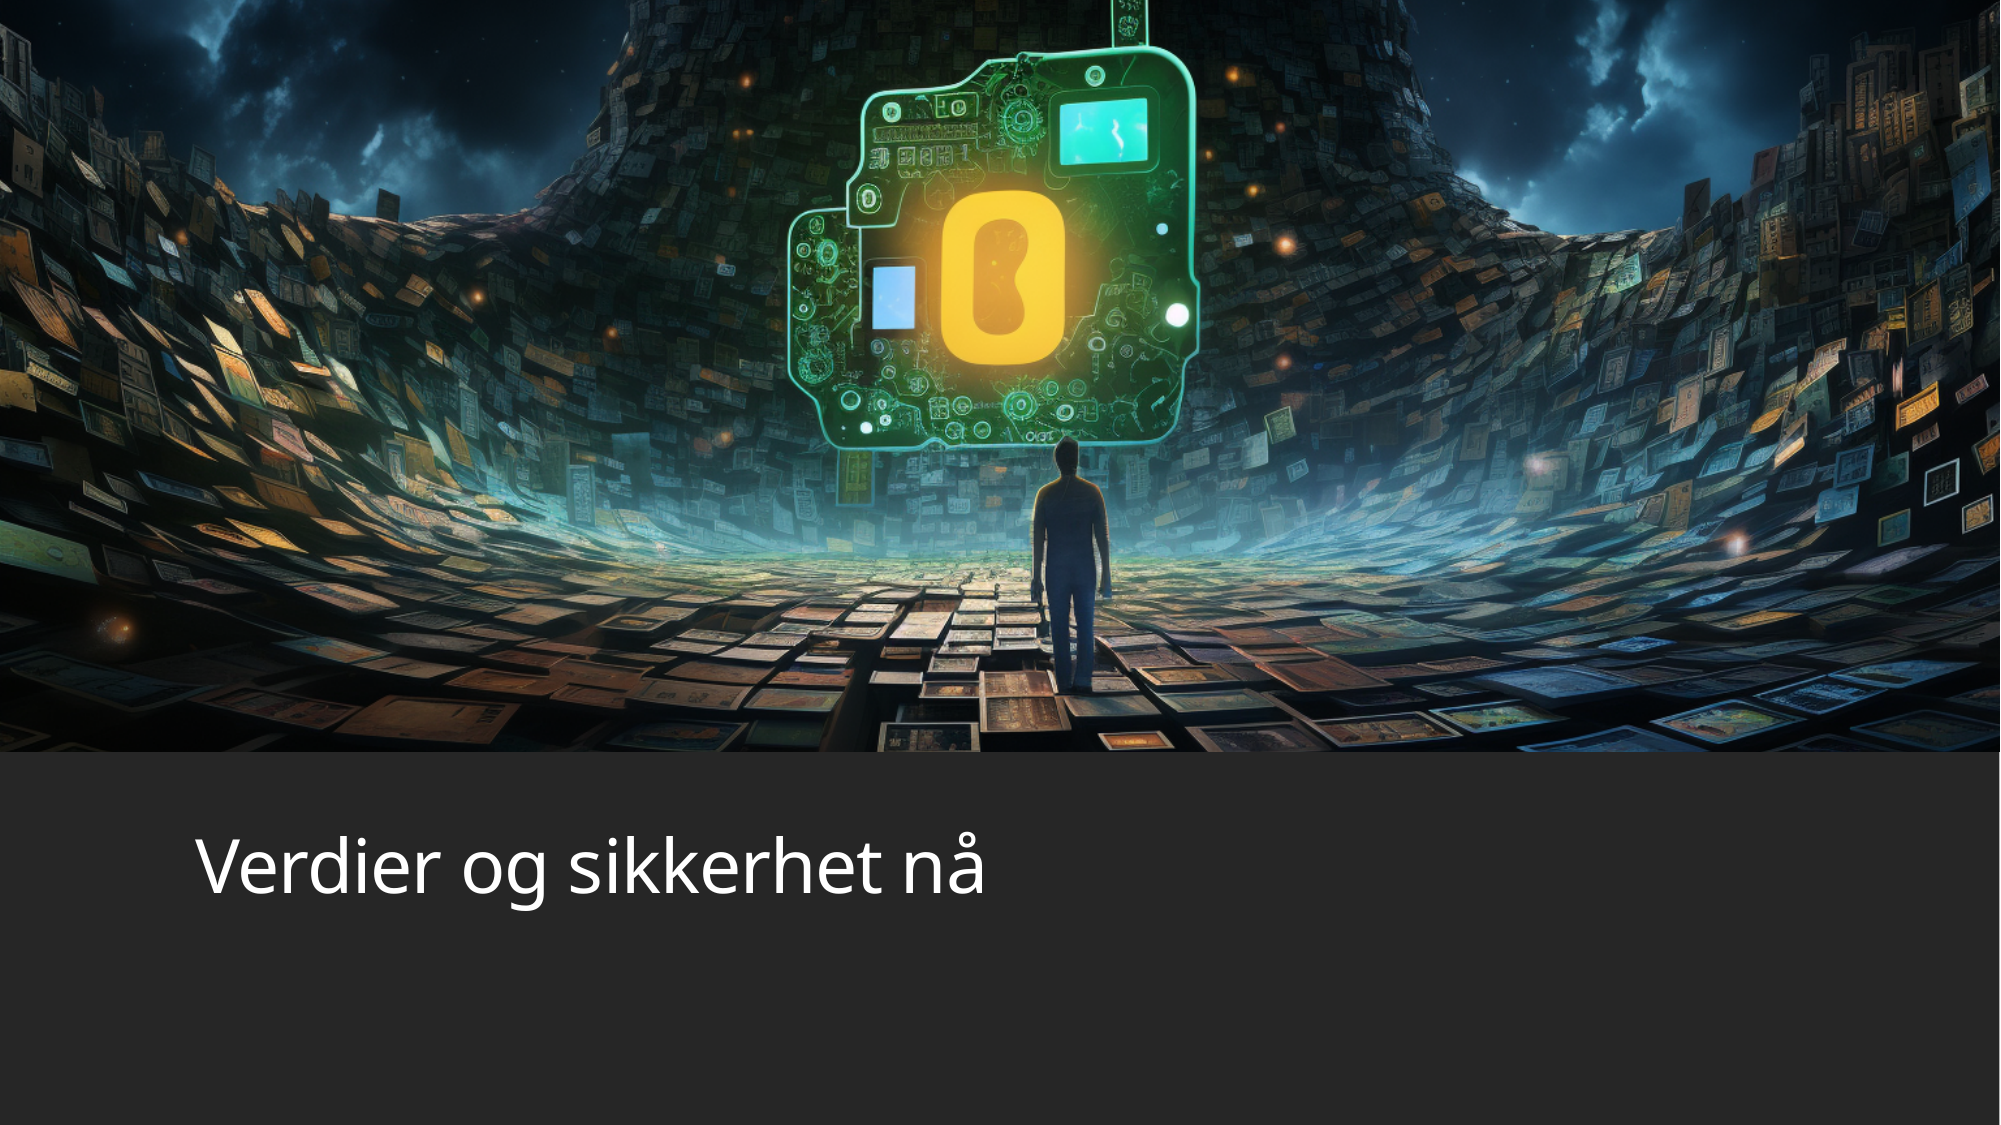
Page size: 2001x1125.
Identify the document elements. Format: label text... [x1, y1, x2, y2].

picture [0, 0, 2000, 752]
title Verdier og sikkerhet nå [180, 787, 1839, 910]
